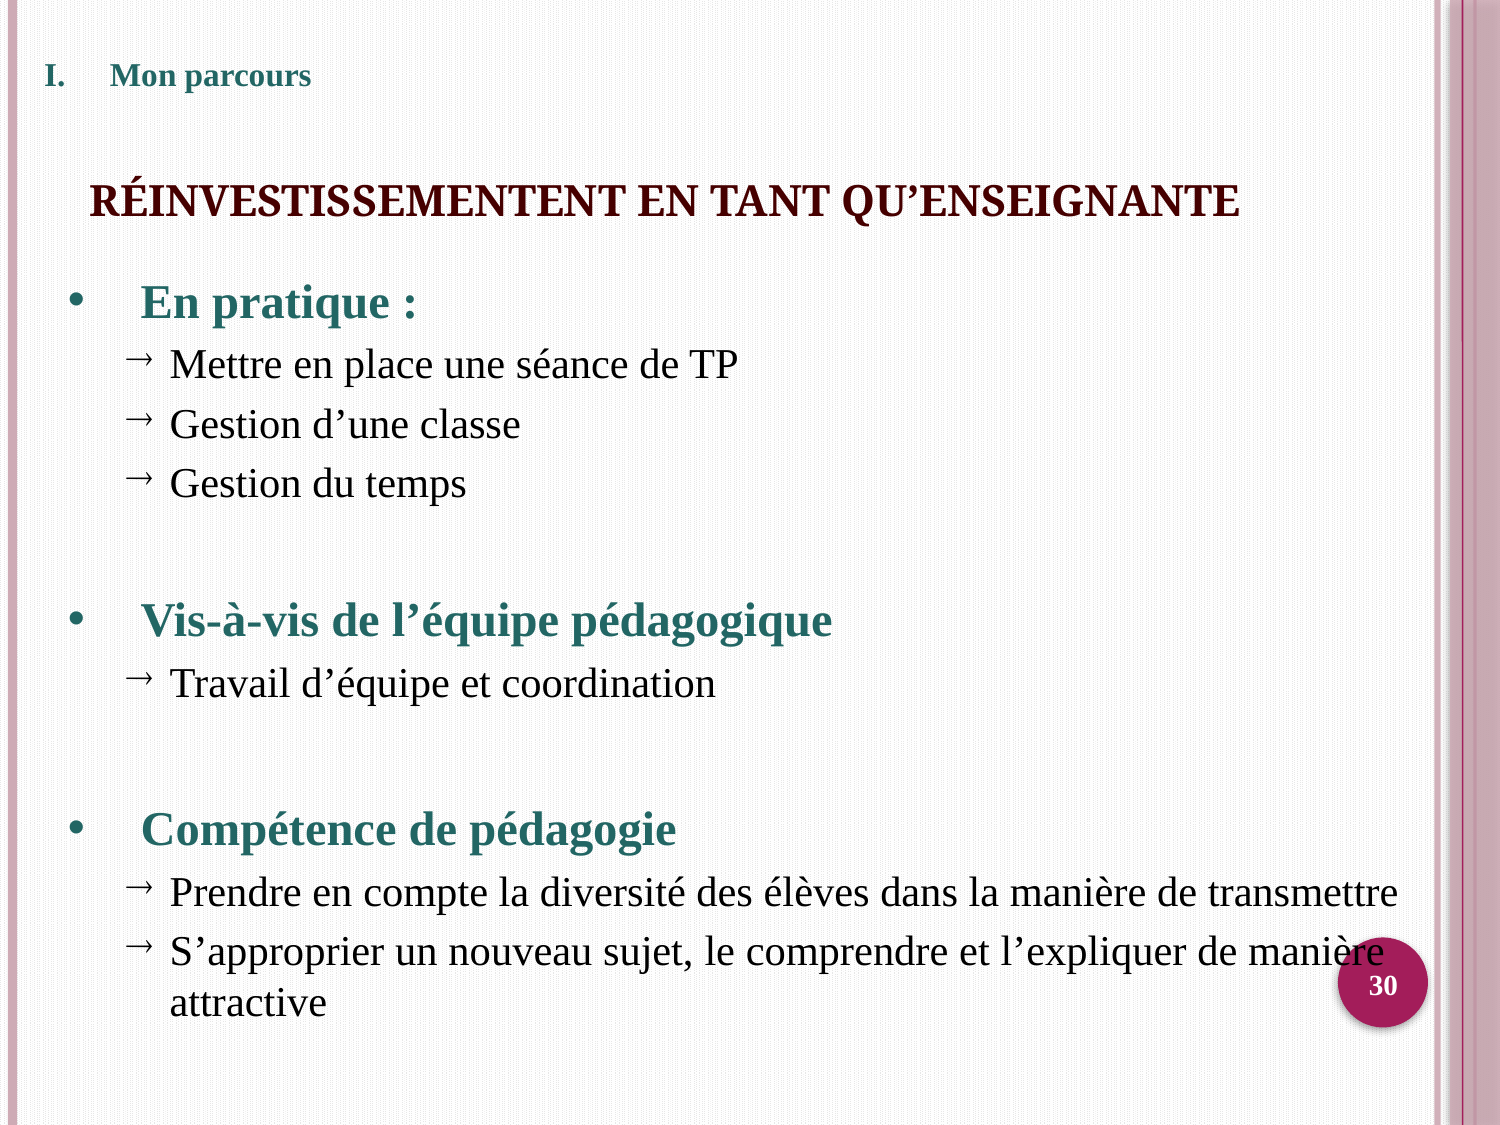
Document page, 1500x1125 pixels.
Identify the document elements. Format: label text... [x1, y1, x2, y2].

list En pratique : Mettre en place une séance de TP Gestion d’une classe Gestion du temps Vis-à-vis de l’équipe pédagogique Travail d’équipe et coordination Compétence de pédagogie Prendre en compte la diversité des élèves dans la manière de transmettre S’approprier un nouveau sujet, le comprendre et l’expliquer de manière attractive [53, 262, 1424, 1062]
title Réinvestissementent en tant qu’enseignante [75, 125, 1300, 233]
footer Mon parcours [29, 42, 555, 103]
slide_number 30 [1333, 940, 1434, 1027]
